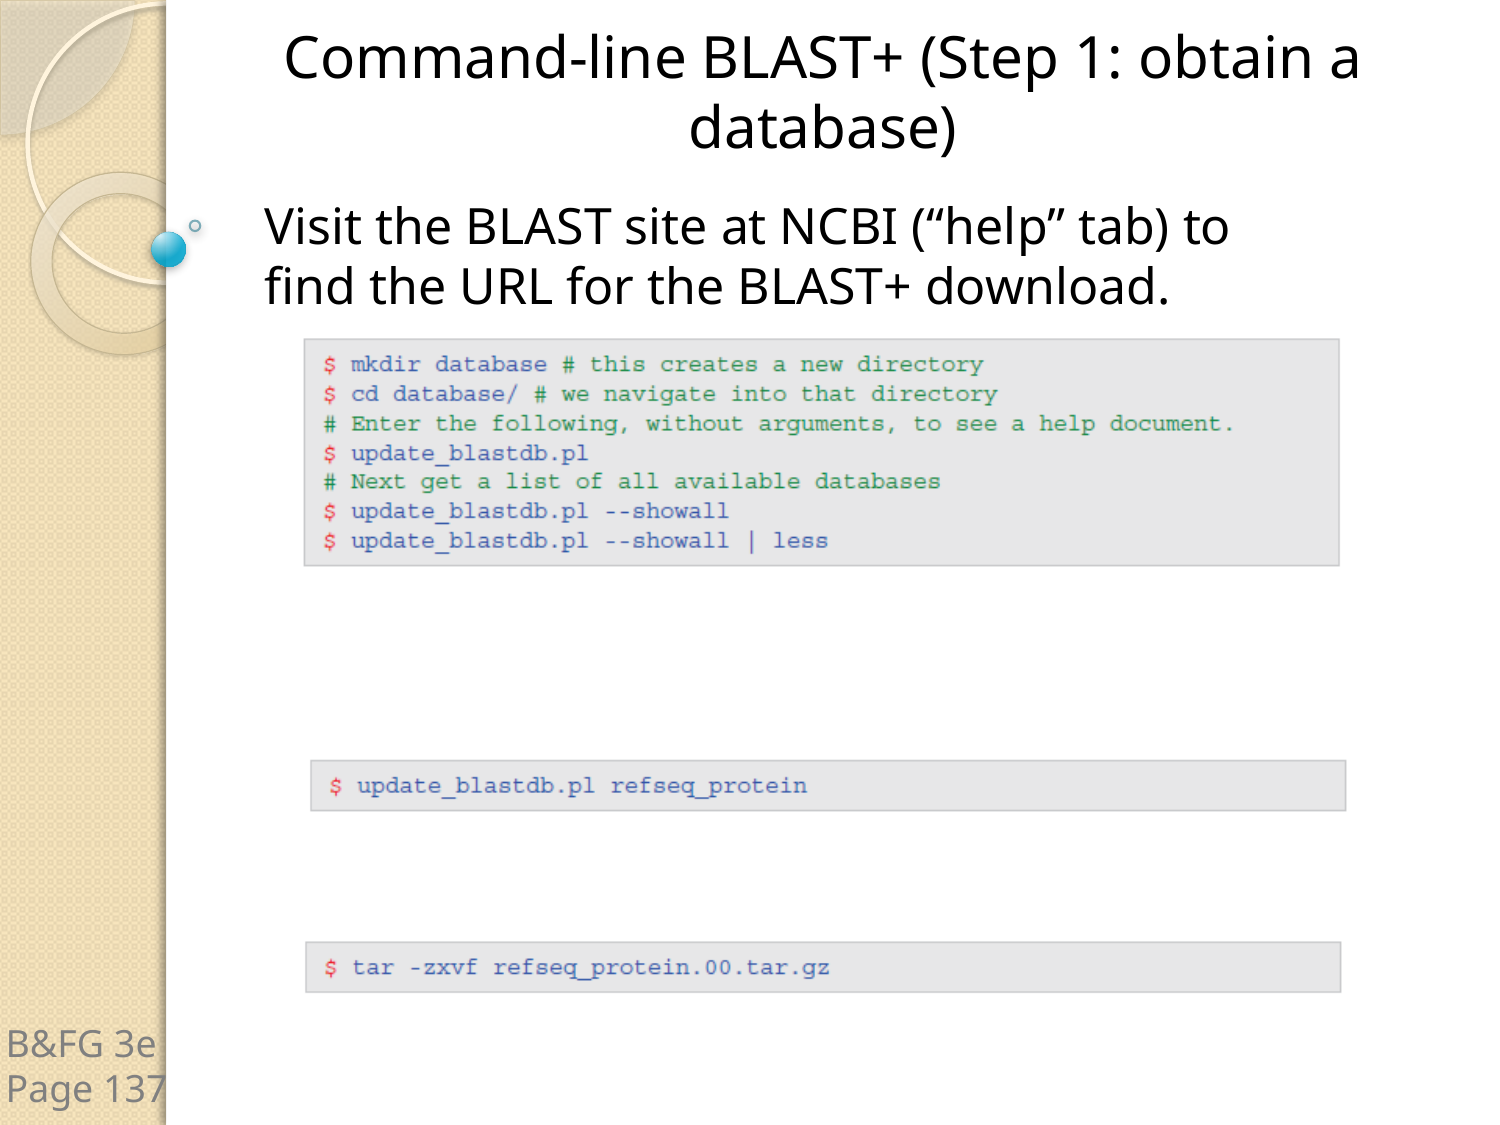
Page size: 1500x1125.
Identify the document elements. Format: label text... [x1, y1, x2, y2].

text_box Command-line BLAST+ (Step 1: obtain a database) [171, 12, 1475, 168]
picture [291, 934, 1354, 1003]
text_box Visit the BLAST site at NCBI (“help” tab) to find the URL for the BLAST+ download. [249, 187, 1325, 323]
text_box B&FG 3e Page 137 [0, 1012, 183, 1118]
picture [296, 749, 1360, 822]
picture [291, 328, 1355, 574]
